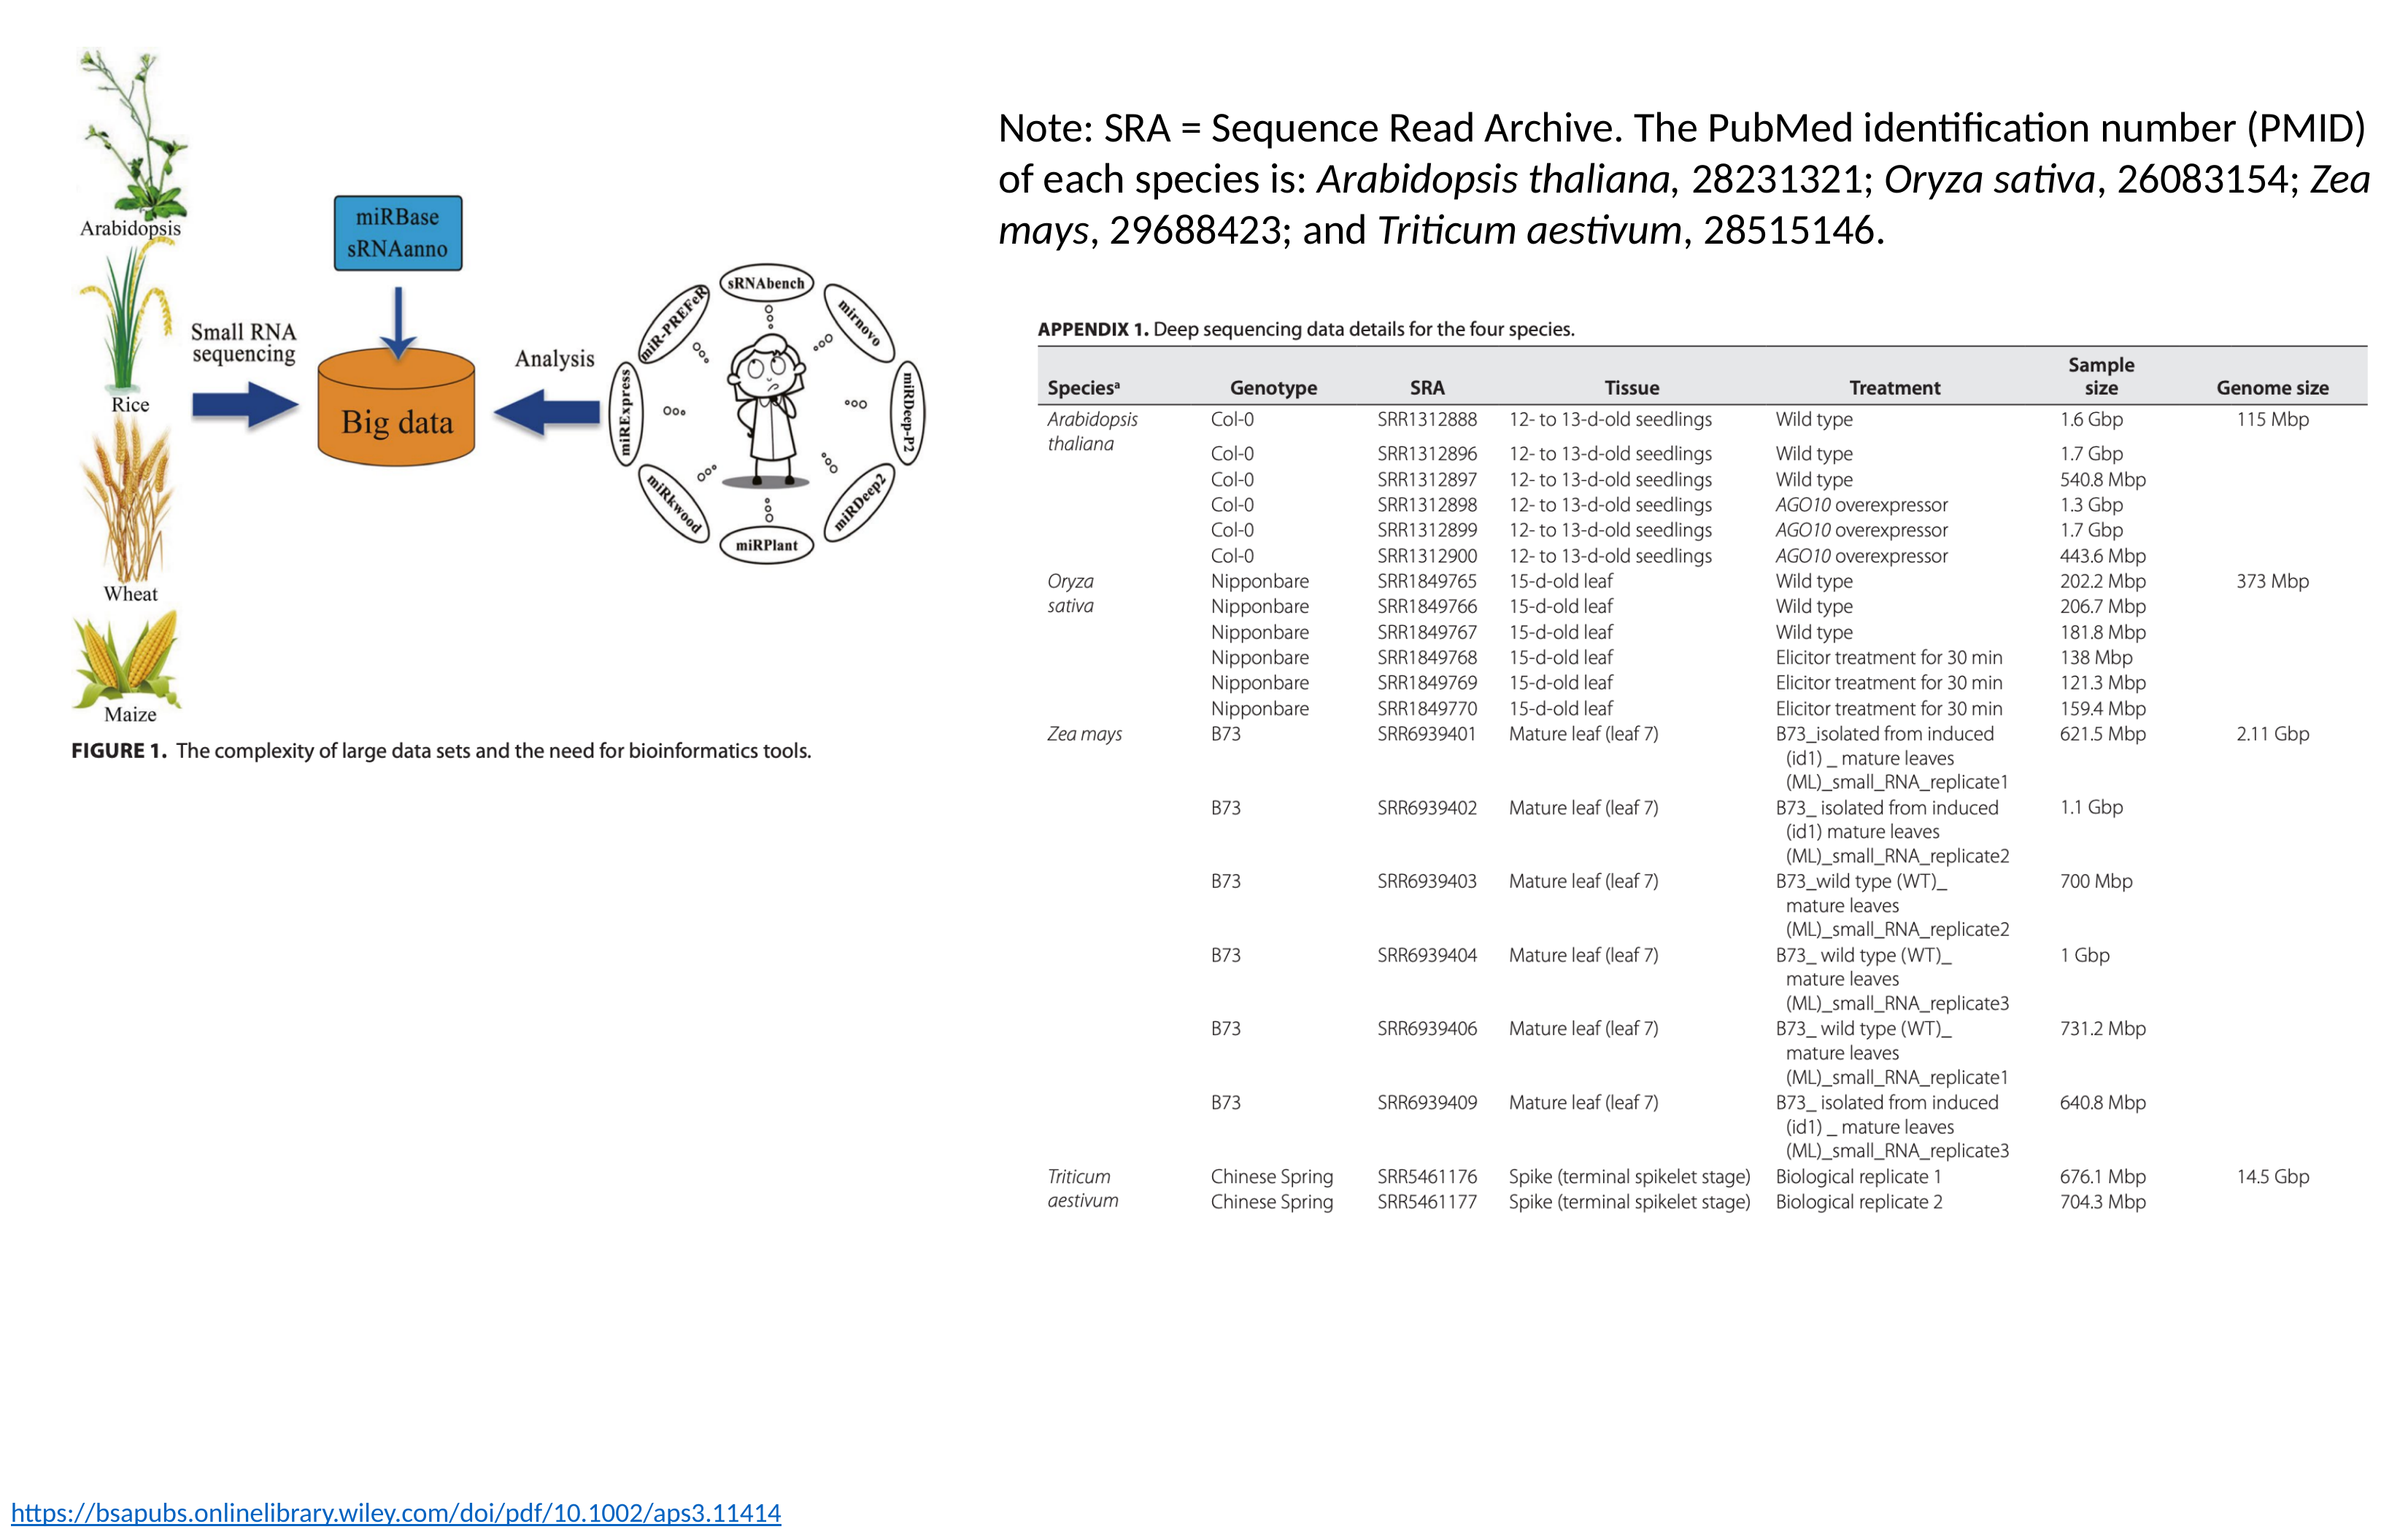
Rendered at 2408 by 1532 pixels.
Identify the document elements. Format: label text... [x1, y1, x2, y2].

text_box Note: SRA = Sequence Read Archive. The PubMed identification number (PMID) of each species is: Arabidopsis thaliana, 28231321; Oryza sativa, 26083154; Zea mays, 29688423; and Triticum aestivum, 28515146. [987, 93, 2385, 258]
picture [38, 28, 938, 779]
text_box https://bsapubs.onlinelibrary.wiley.com/doi/pdf/10.1002/aps3.11414 [0, 1489, 1235, 1532]
picture [1032, 314, 2370, 1218]
